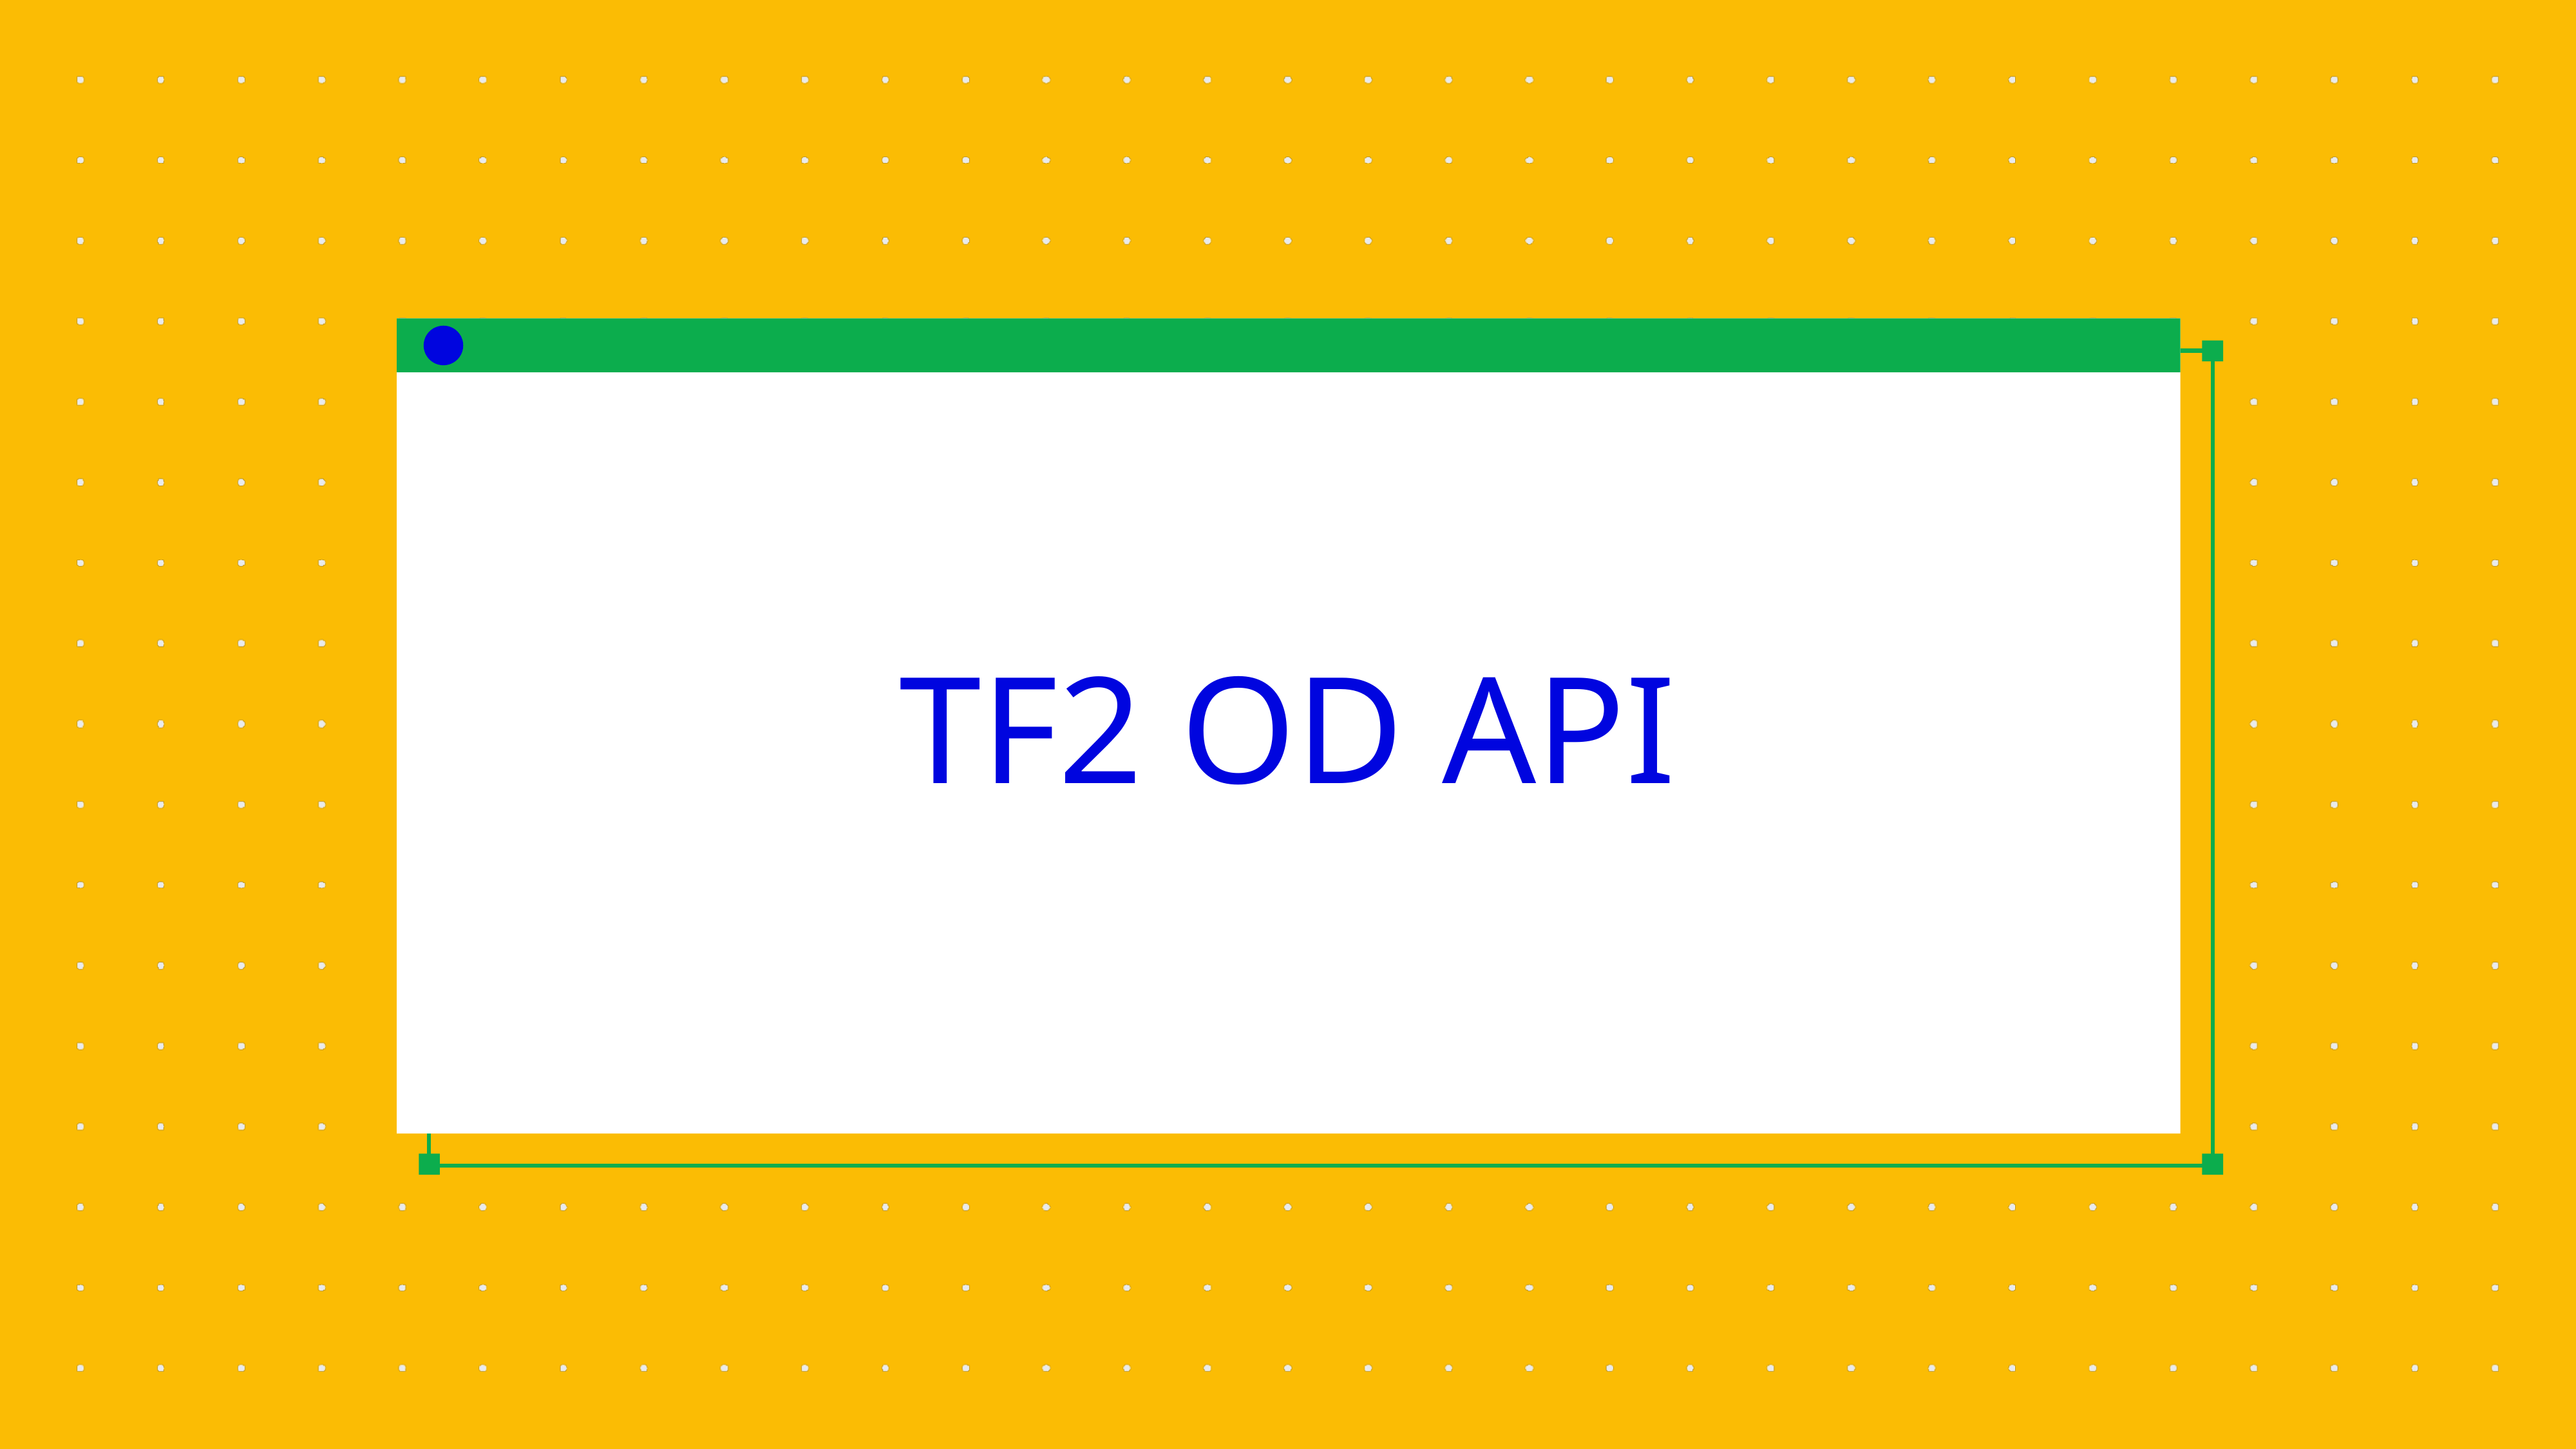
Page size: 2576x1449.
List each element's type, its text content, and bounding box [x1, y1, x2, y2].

picture [0, 0, 2576, 1449]
title TF2 OD API [624, 665, 1952, 784]
